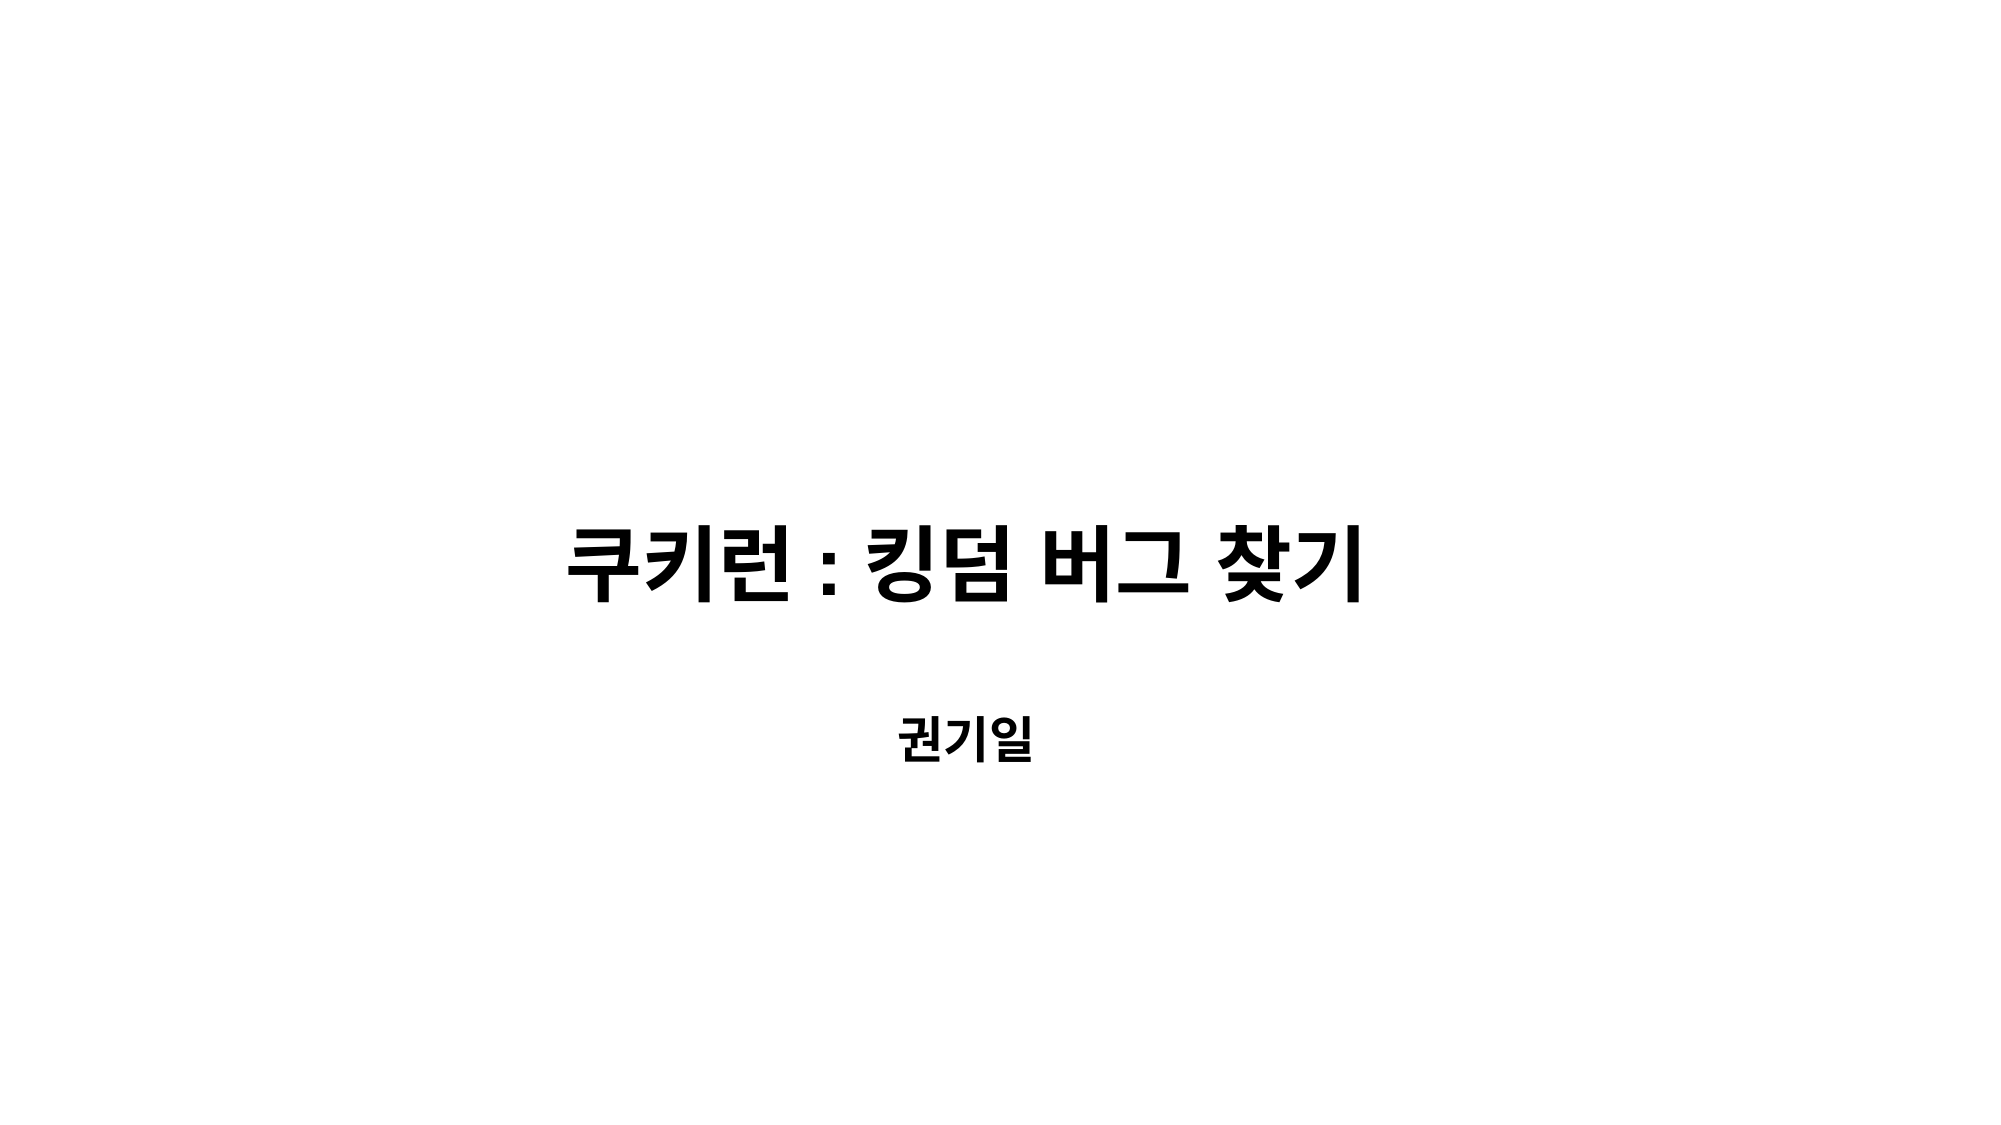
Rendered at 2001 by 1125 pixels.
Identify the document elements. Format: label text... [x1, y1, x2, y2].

text_box 쿠키런:킹덤 버그 찾기 [550, 504, 1612, 620]
text_box 권기일 [882, 701, 1438, 777]
